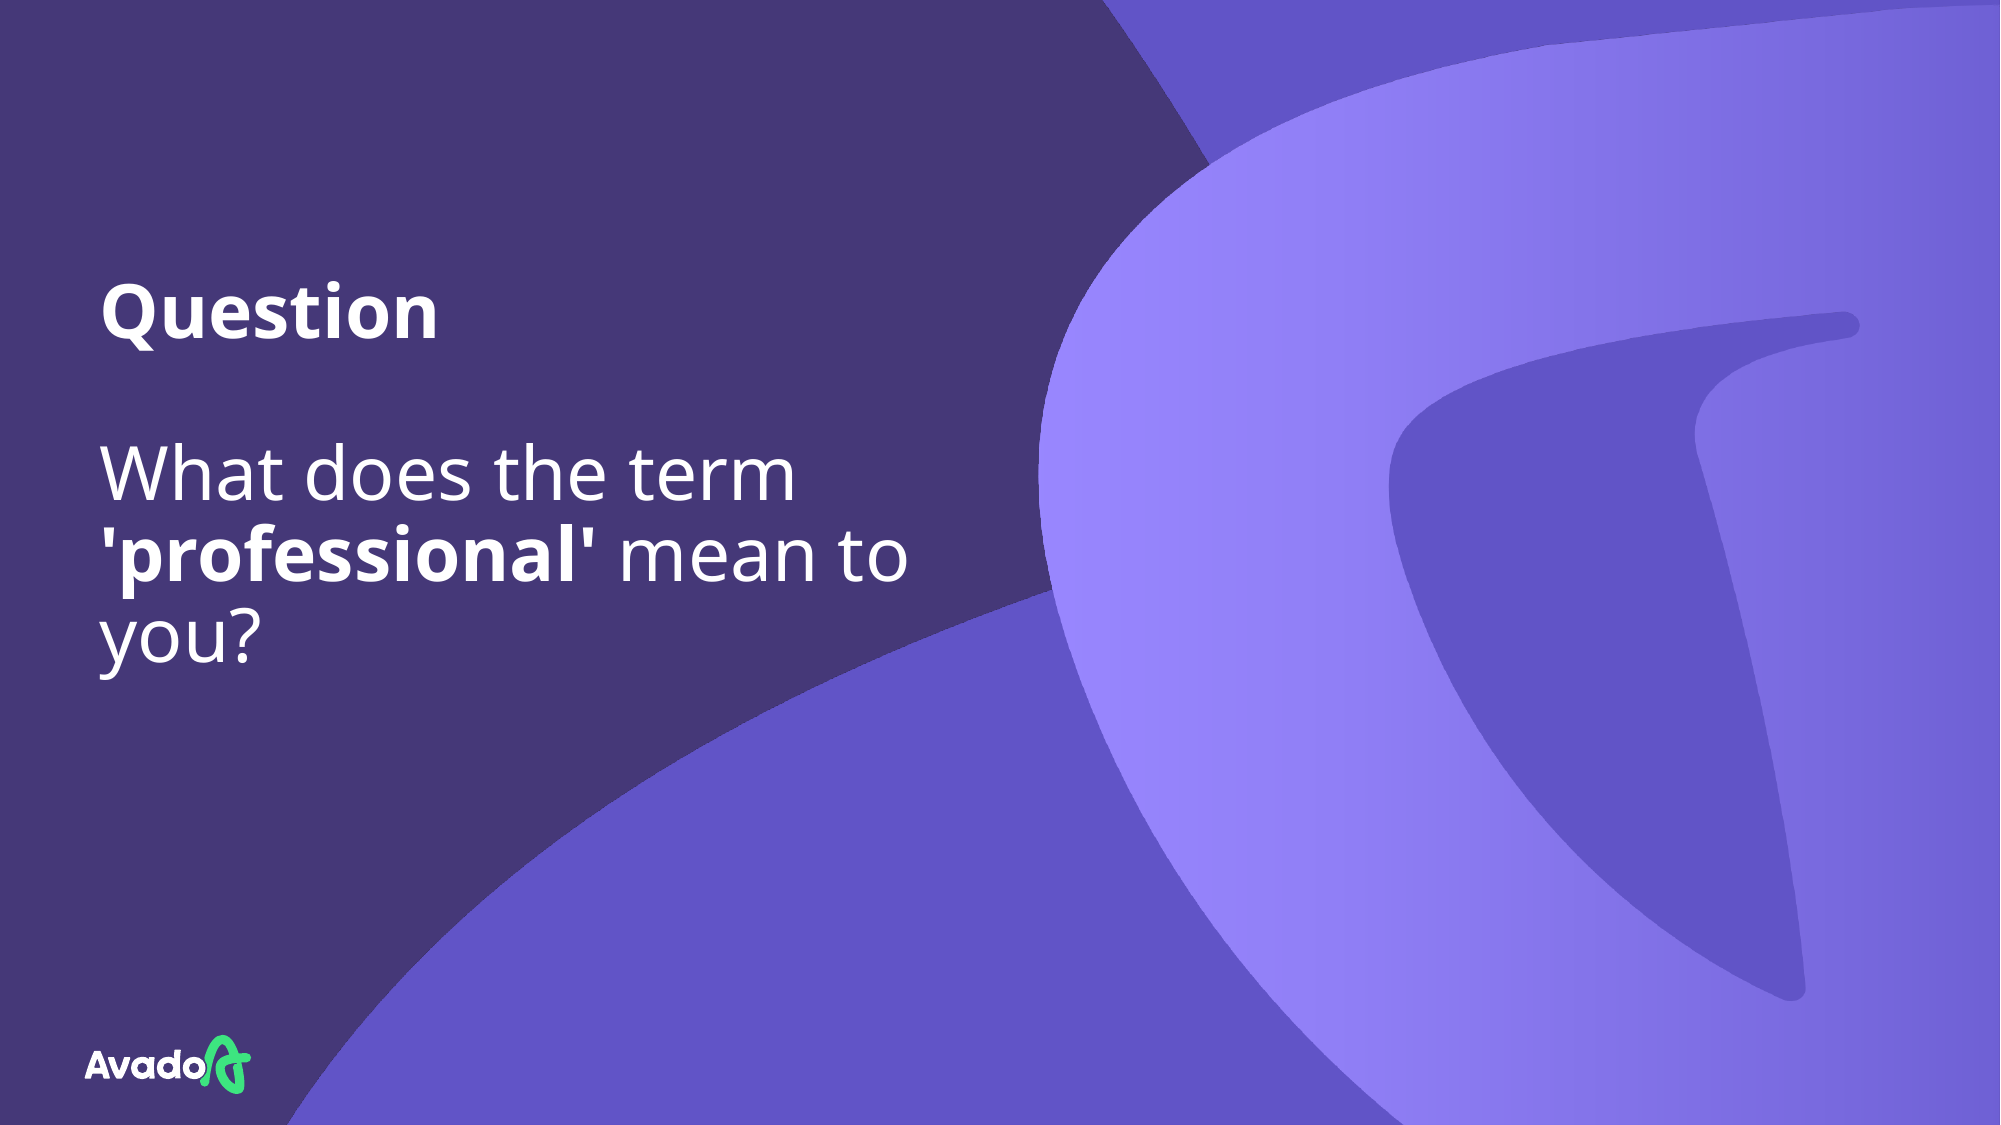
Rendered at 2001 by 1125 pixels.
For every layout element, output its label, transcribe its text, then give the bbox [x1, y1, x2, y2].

title Question What does the term 'professional' mean to you? [84, 203, 1013, 686]
picture [286, 0, 2000, 1125]
